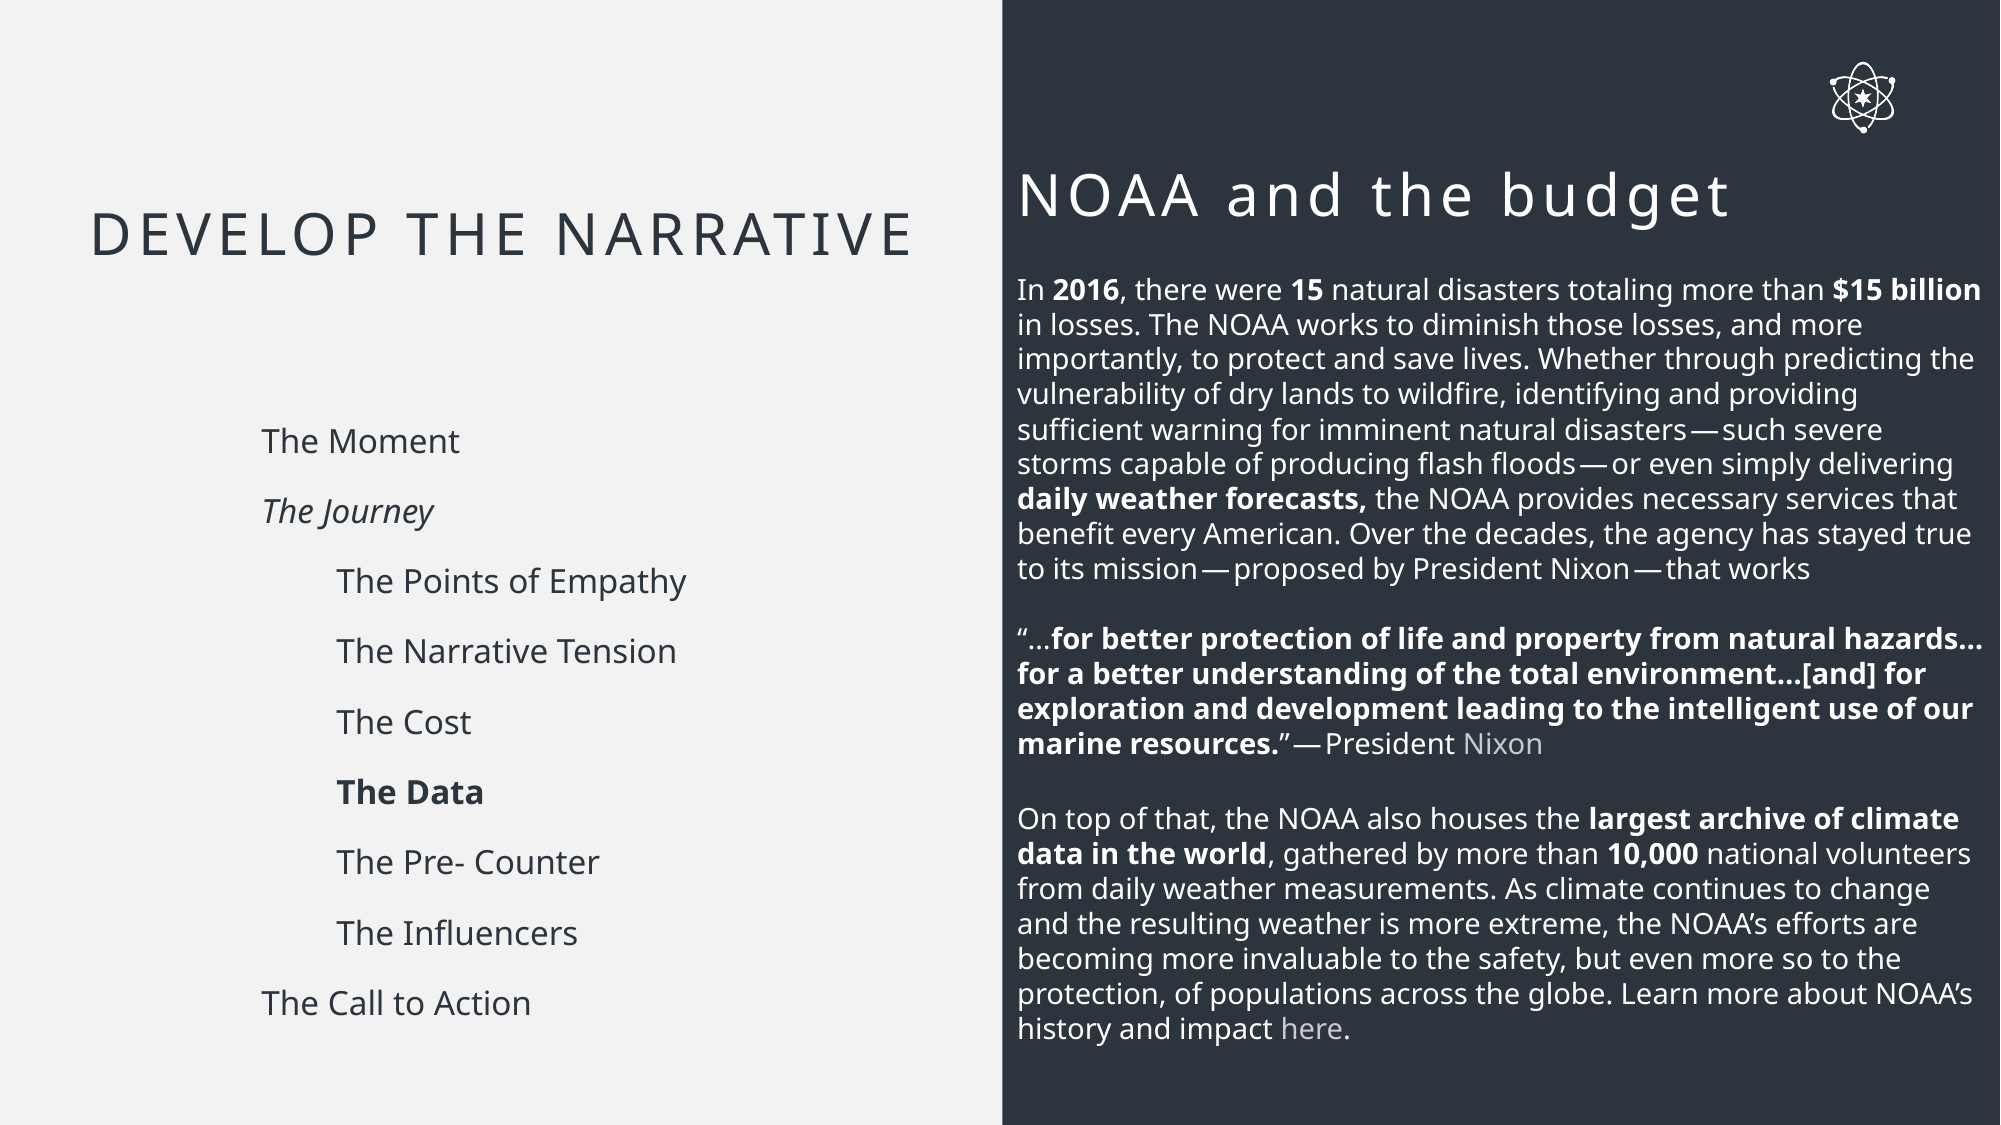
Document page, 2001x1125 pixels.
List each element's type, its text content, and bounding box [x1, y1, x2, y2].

picture [1824, 59, 1901, 84]
list The Moment The Journey The Points of Empathy The Narrative Tension The Cost The Data The Pre- Counter The Influencers The Call to Action [171, 392, 850, 946]
text_box In 2016, there were 15 natural disasters totaling more than $15 billion in losses. The NOAA works to diminish those losses, and more importantly, to protect and save lives. Whether through predicting the vulnerability of dry lands to wildfire, identifying and providing sufficient warning for imminent natural disasters — such severe storms capable of producing flash floods — or even simply delivering daily weather forecasts, the NOAA provides necessary services that benefit every American. Over the decades, the agency has stayed true to its mission — proposed by President Nixon — that works “…for better protection of life and property from natural hazards…for a better understanding of the total environment…[and] for exploration and development leading to the intelligent use of our marine resources.” — President Nixon On top of that, the NOAA also houses the largest archive of climate data in the world, gathered by more than 10,000 national volunteers from daily weather measurements. As climate continues to change and the resulting weather is more extreme, the NOAA’s efforts are becoming more invaluable to the safety, but even more so to the protection, of populations across the globe. Learn more about NOAA’s history and impact here. [1002, 303, 2000, 1057]
text_box NOAA and the budget [1002, 84, 2000, 303]
list DEVELOP THE NARRATIVE [0, 123, 1002, 341]
